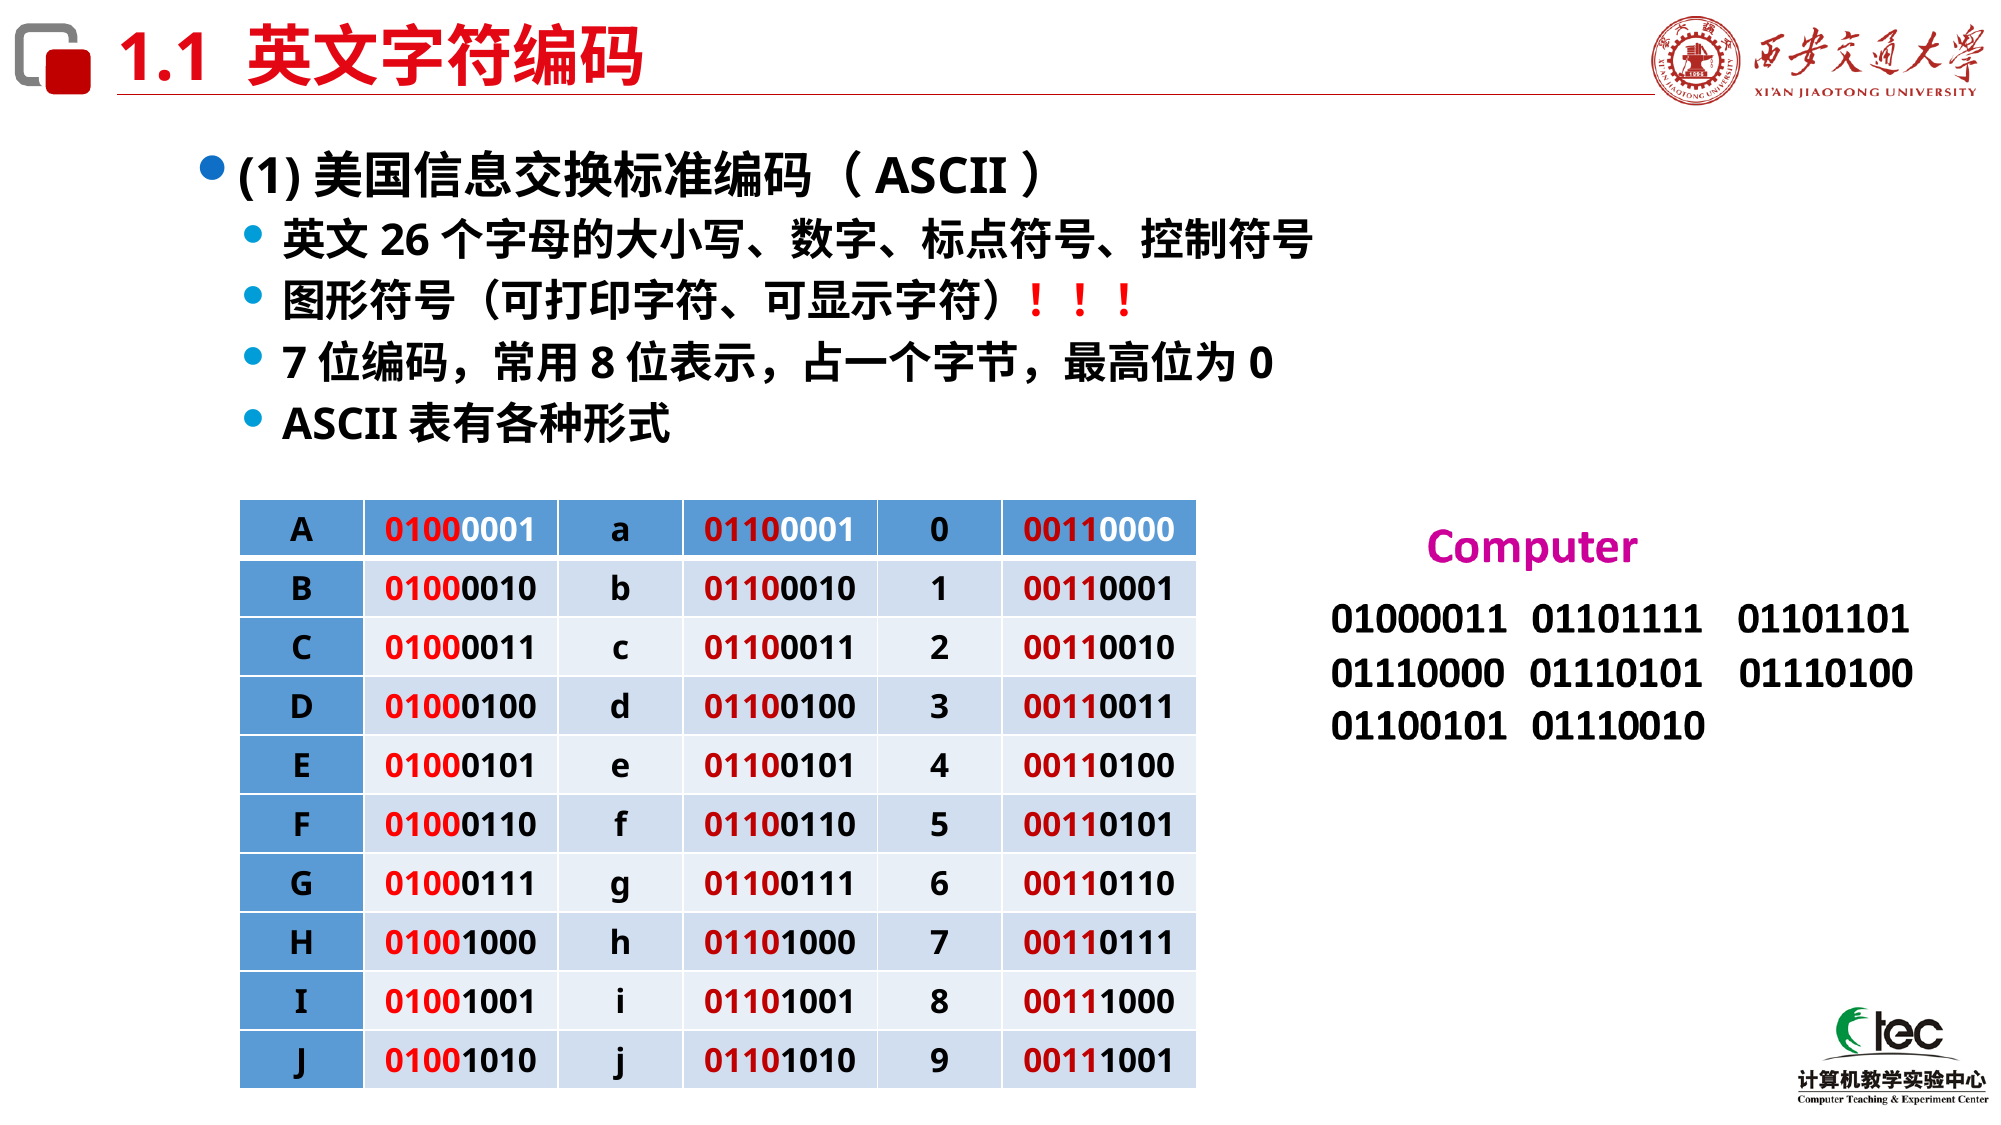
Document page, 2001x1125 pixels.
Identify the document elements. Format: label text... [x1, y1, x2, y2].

table_cell 00110100 [1003, 736, 1196, 793]
table_cell E [240, 736, 363, 793]
table_cell d [559, 677, 682, 734]
picture [1647, 12, 1995, 109]
table_cell H [240, 913, 363, 970]
table_cell 01100111 [684, 854, 877, 911]
table_cell B [240, 561, 363, 616]
picture [1303, 499, 1993, 818]
table_cell I [240, 972, 363, 1029]
table_cell e [559, 736, 682, 793]
table_cell 00111000 [1003, 972, 1196, 1029]
table_cell 1 [878, 561, 1001, 616]
table_header 01000001 [365, 500, 557, 555]
table_cell 01001010 [365, 1031, 557, 1088]
table_header 0 [878, 500, 1001, 555]
text_box 1.1 英文字符编码 [102, 6, 662, 102]
table_cell 01100110 [684, 795, 877, 852]
text_box (1)美国信息交换标准编码（ASCII） 英文26个字母的大小写、数字、标点符号、控制符号 图形符号（可打印字符、可显示字符）！！！ 7位编码，常用8位表示，占一个字节，最高位为0 ASCII表有各种形式 [117, 135, 1394, 456]
table_cell 01001001 [365, 972, 557, 1029]
table_cell 01000011 [365, 618, 557, 675]
table_cell 01000010 [365, 561, 557, 616]
table_cell 01000110 [365, 795, 557, 852]
table_header a [559, 500, 682, 555]
table_cell j [559, 1031, 682, 1088]
table_cell 01001000 [365, 913, 557, 970]
table_header A [240, 500, 363, 555]
table_cell 01100100 [684, 677, 877, 734]
table_cell 4 [878, 736, 1001, 793]
table_cell 5 [878, 795, 1001, 852]
table_cell 00110110 [1003, 854, 1196, 911]
table_cell D [240, 677, 363, 734]
table_cell 01101000 [684, 913, 877, 970]
table_cell 3 [878, 677, 1001, 734]
table_cell 01101010 [684, 1031, 877, 1088]
table_cell 01100011 [684, 618, 877, 675]
table_cell 00110010 [1003, 618, 1196, 675]
table_cell 01000100 [365, 677, 557, 734]
table_cell 00111001 [1003, 1031, 1196, 1088]
table_cell C [240, 618, 363, 675]
table_cell f [559, 795, 682, 852]
table_cell 8 [878, 972, 1001, 1029]
table_cell h [559, 913, 682, 970]
table_header 01100001 [684, 500, 877, 555]
table_cell G [240, 854, 363, 911]
table_cell 01100101 [684, 736, 877, 793]
table_cell c [559, 618, 682, 675]
table_cell i [559, 972, 682, 1029]
table_cell 00110001 [1003, 561, 1196, 616]
table_cell 01000111 [365, 854, 557, 911]
table_cell J [240, 1031, 363, 1088]
table_cell 9 [878, 1031, 1001, 1088]
table_cell 2 [878, 618, 1001, 675]
table_cell 01100010 [684, 561, 877, 616]
table_cell b [559, 561, 682, 616]
table_cell 01000101 [365, 736, 557, 793]
table_cell 01101001 [684, 972, 877, 1029]
table_header 00110000 [1003, 500, 1196, 555]
table_cell 00110111 [1003, 913, 1196, 970]
table_cell g [559, 854, 682, 911]
table_cell 7 [878, 913, 1001, 970]
table_cell 00110011 [1003, 677, 1196, 734]
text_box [19, 27, 91, 95]
table_cell 00110101 [1003, 795, 1196, 852]
picture [1788, 993, 2000, 1125]
table_cell 6 [878, 854, 1001, 911]
table_cell F [240, 795, 363, 852]
